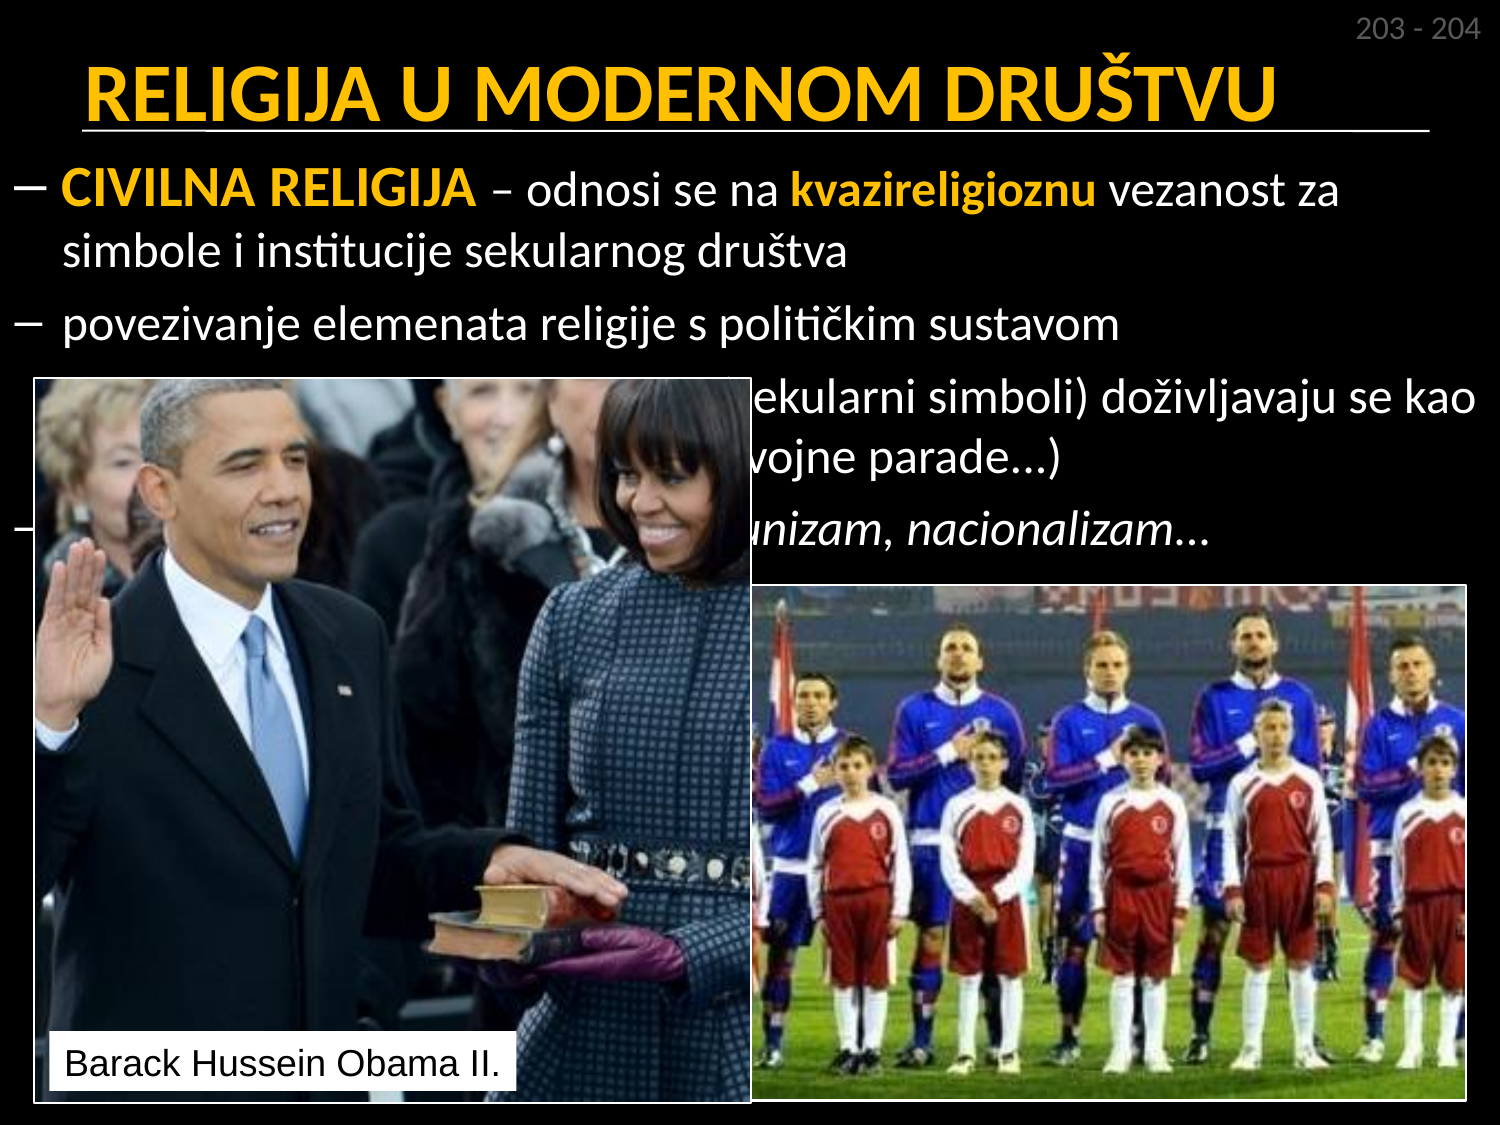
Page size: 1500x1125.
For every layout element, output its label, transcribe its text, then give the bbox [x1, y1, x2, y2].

text_box 203 - 204 [1340, 0, 1496, 54]
text_box RELIGIJA U MODERNOM DRUŠTVU [70, 35, 1500, 140]
picture [34, 378, 1466, 1102]
text_box CIVILNA RELIGIJA – odnosi se na kvazireligioznu vezanost za simbole i institucije sekularnog društva povezivanje elemenata religije s političkim sustavom državni i nacionalni simboli (sekularni simboli) doživljavaju se kao svetinja (zastava, grb, himna, vojne parade...) npr. američka civilna religija, komunizam, nacionalizam... [0, 140, 1500, 586]
